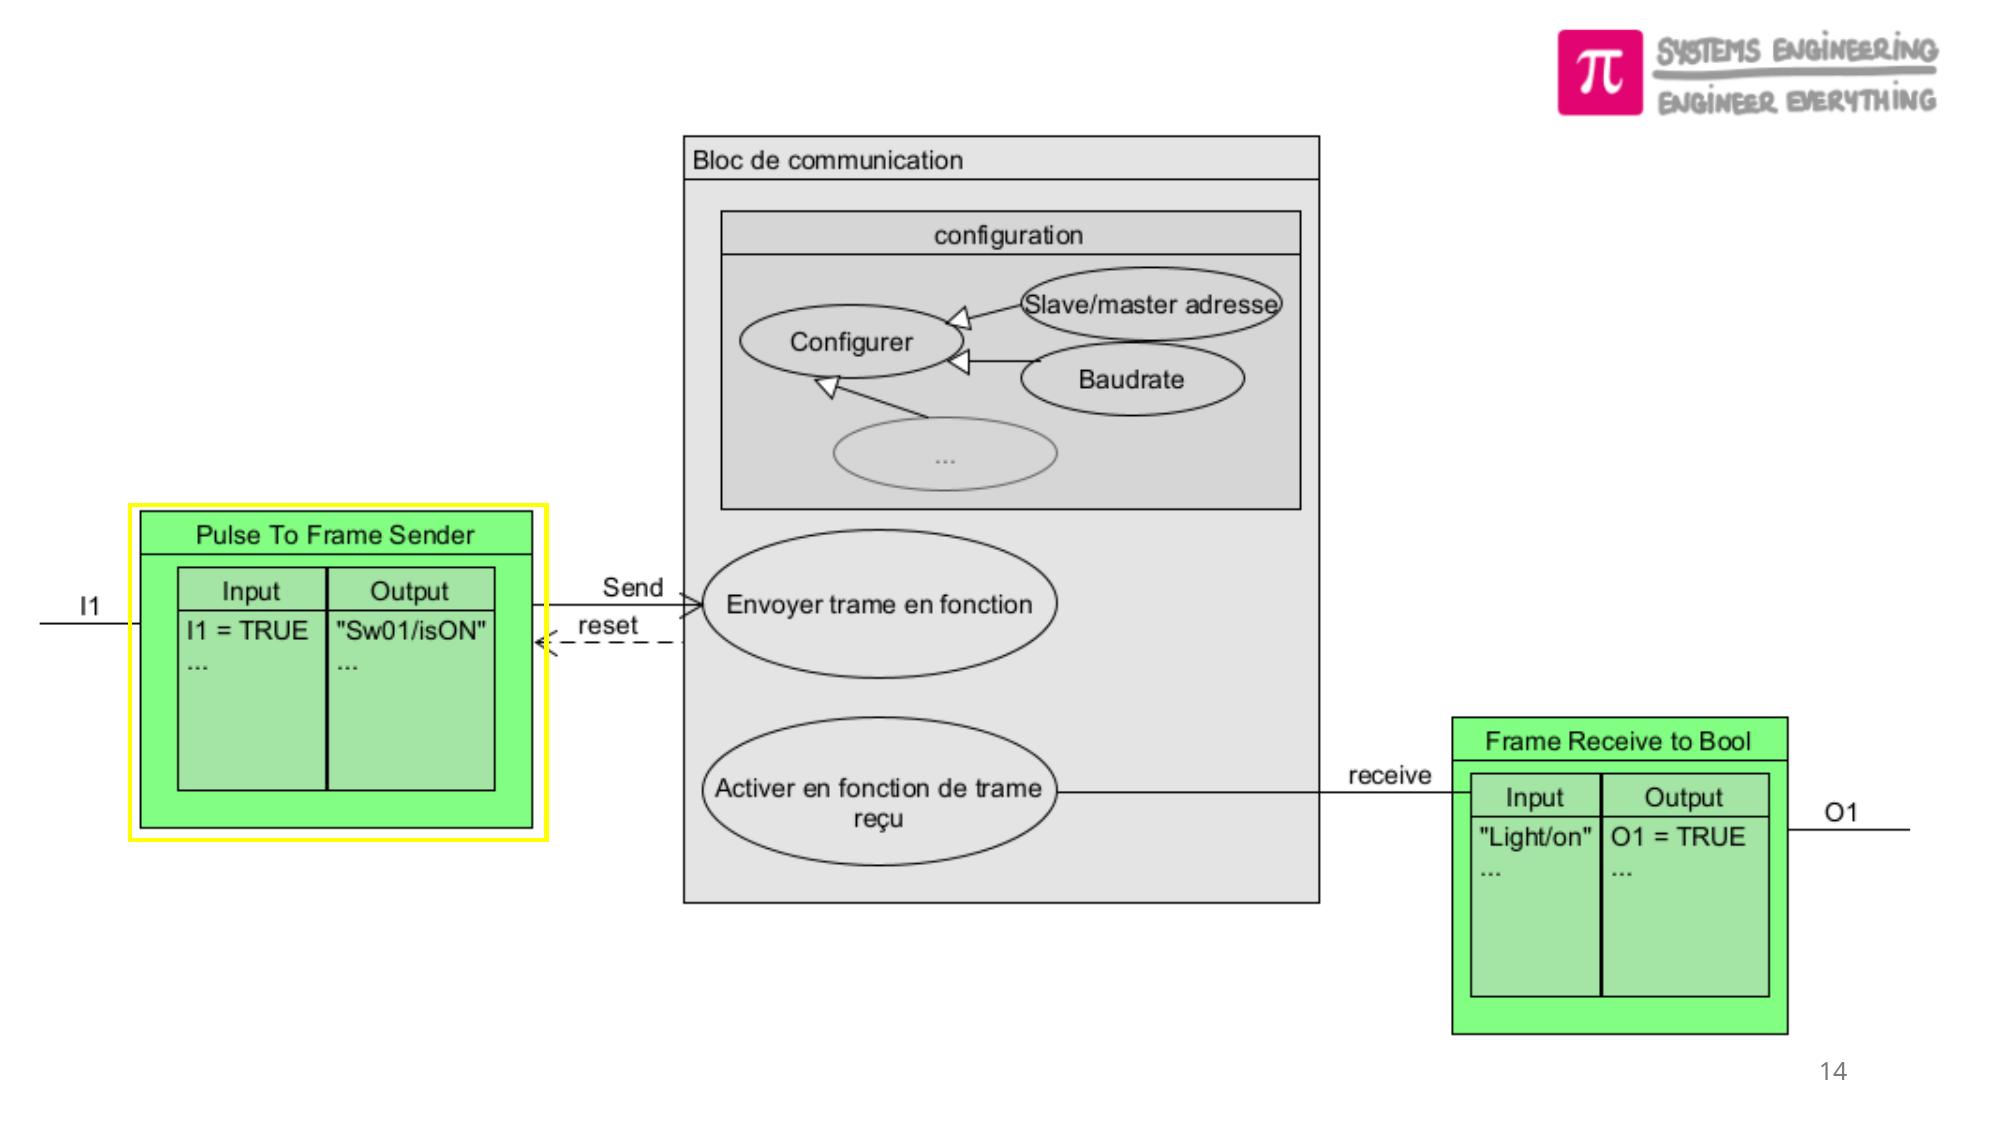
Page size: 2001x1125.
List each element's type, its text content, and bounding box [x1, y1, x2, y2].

picture [39, 26, 1943, 1044]
slide_number 14 [1412, 1044, 1863, 1103]
